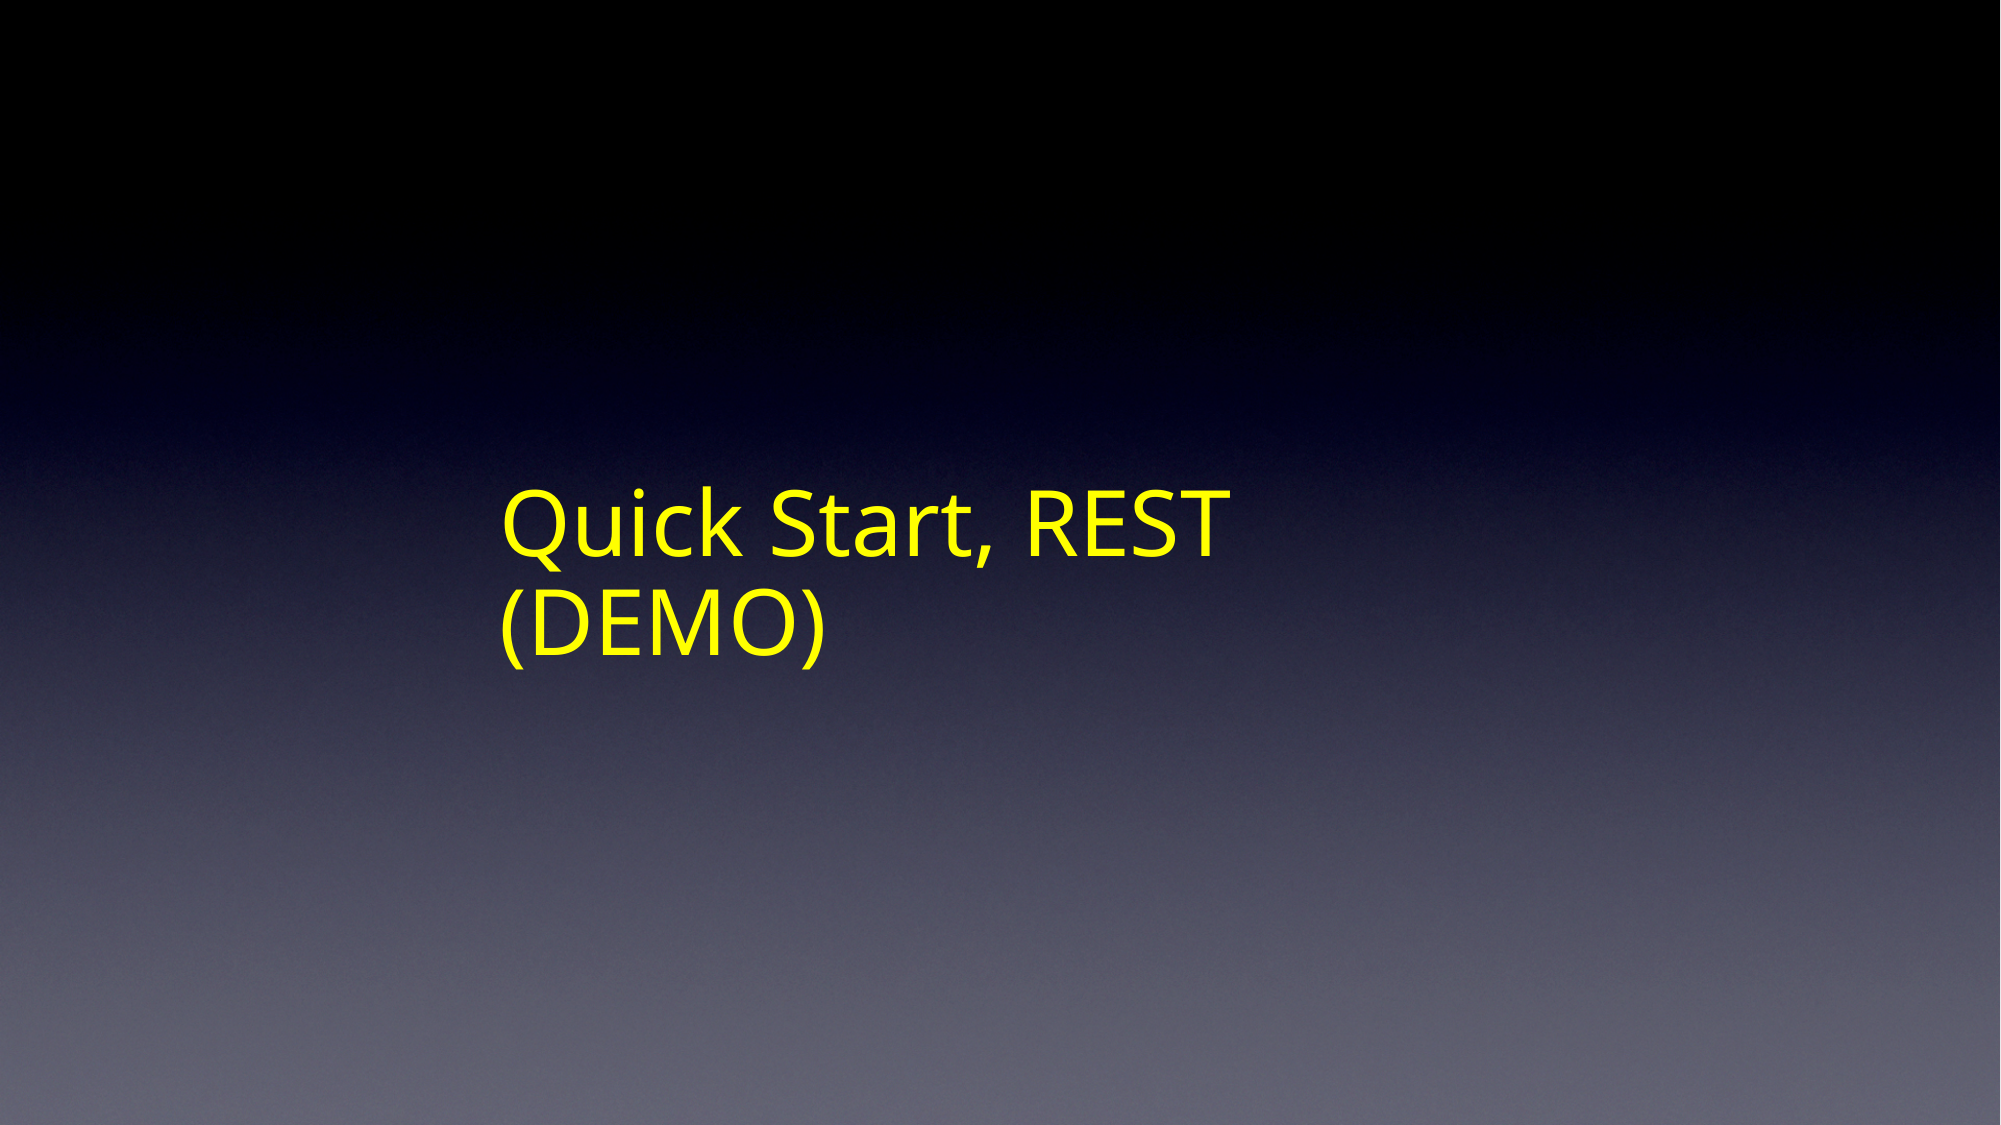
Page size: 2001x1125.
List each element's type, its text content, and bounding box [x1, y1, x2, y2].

picture [0, 0, 2001, 1125]
title Quick Start, REST (DEMO) [484, 467, 1536, 686]
